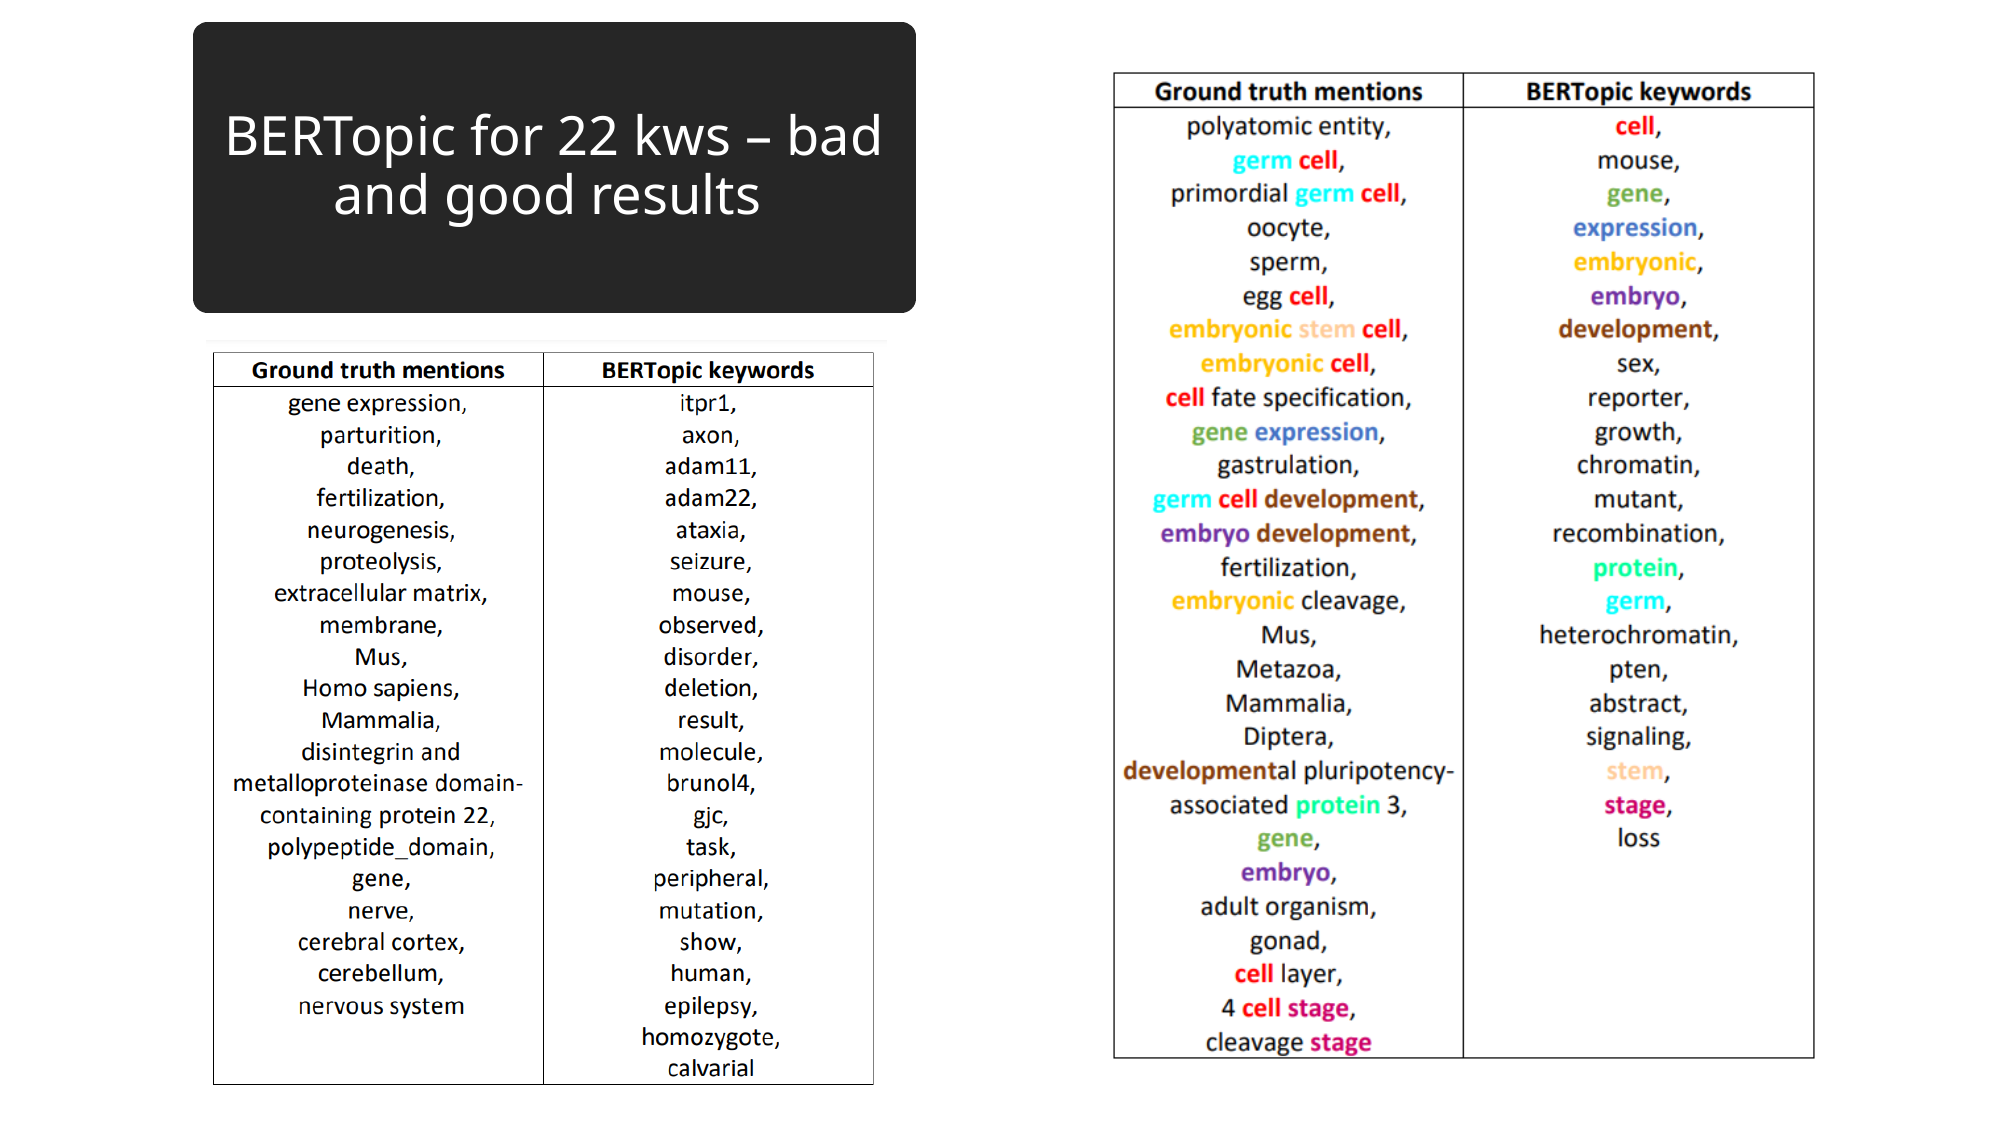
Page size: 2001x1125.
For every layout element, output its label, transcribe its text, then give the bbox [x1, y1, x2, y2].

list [1107, 62, 1820, 1065]
picture [206, 340, 887, 1087]
title BERTopic for 22 kws – bad and good results [207, 35, 902, 299]
